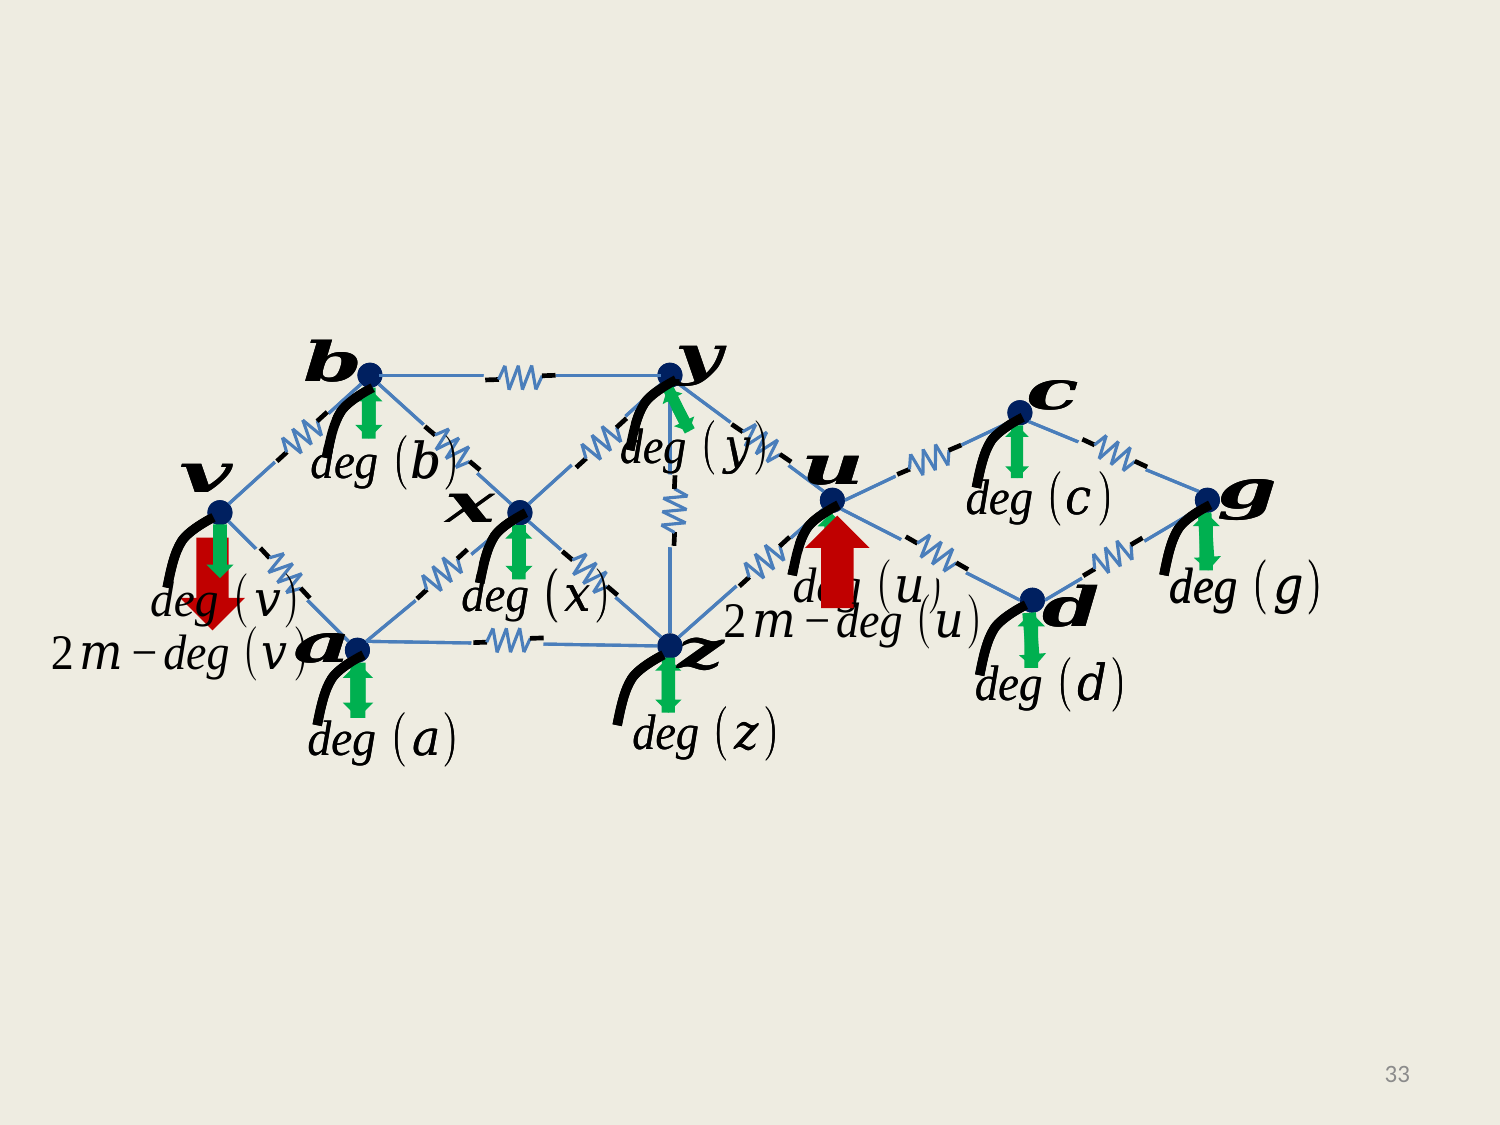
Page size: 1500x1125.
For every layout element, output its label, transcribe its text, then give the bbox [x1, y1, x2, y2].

slide_number 33 [1074, 1042, 1425, 1103]
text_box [149, 326, 1322, 770]
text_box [50, 326, 148, 770]
